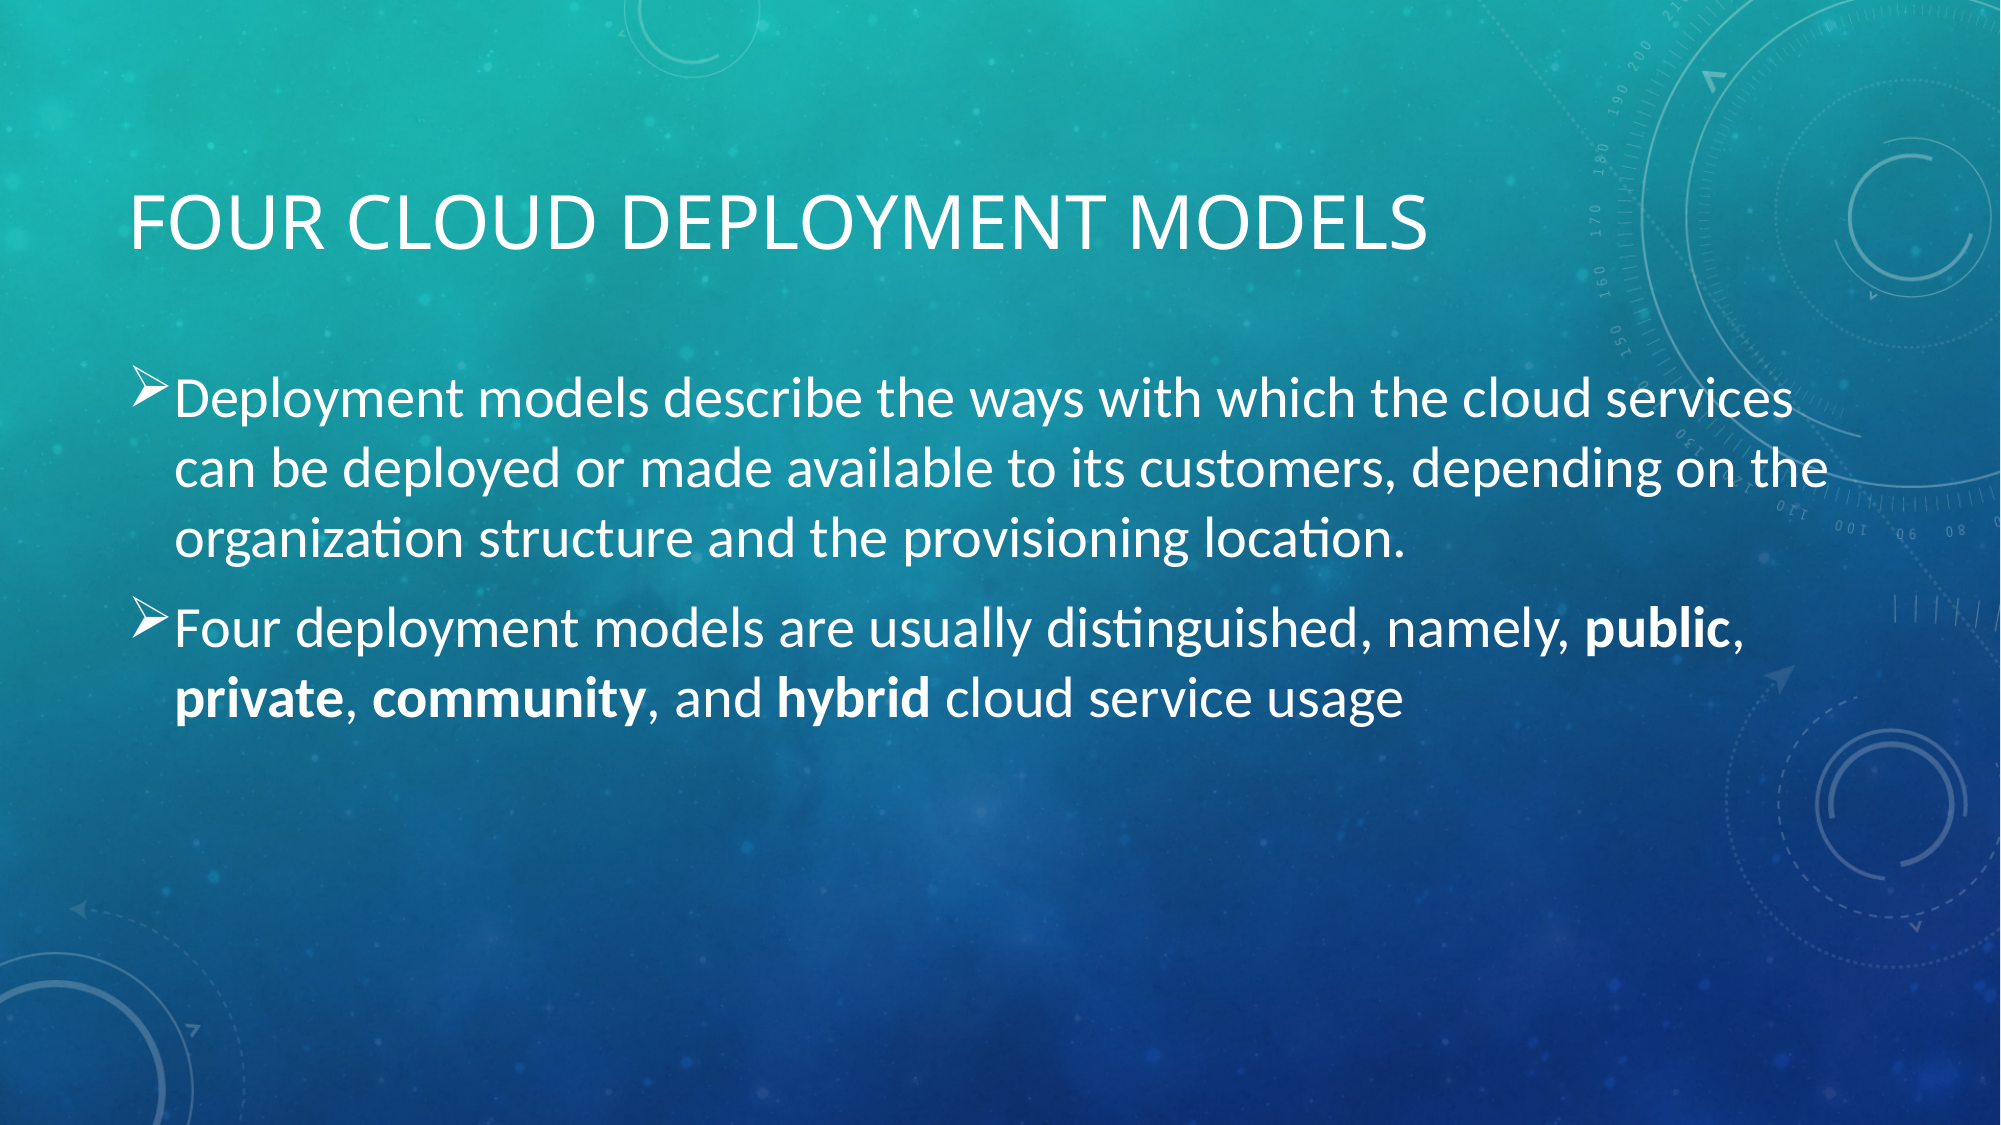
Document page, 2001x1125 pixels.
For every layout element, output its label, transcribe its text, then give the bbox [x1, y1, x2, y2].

list Deployment models describe the ways with which the cloud services can be deployed or made available to its customers, depending on the organization structure and the provisioning location. Four deployment models are usually distinguished, namely, public, private, community, and hybrid cloud service usage [112, 351, 1888, 1030]
title Four Cloud Deployment Models [112, 99, 1888, 339]
picture [0, 0, 2001, 1125]
